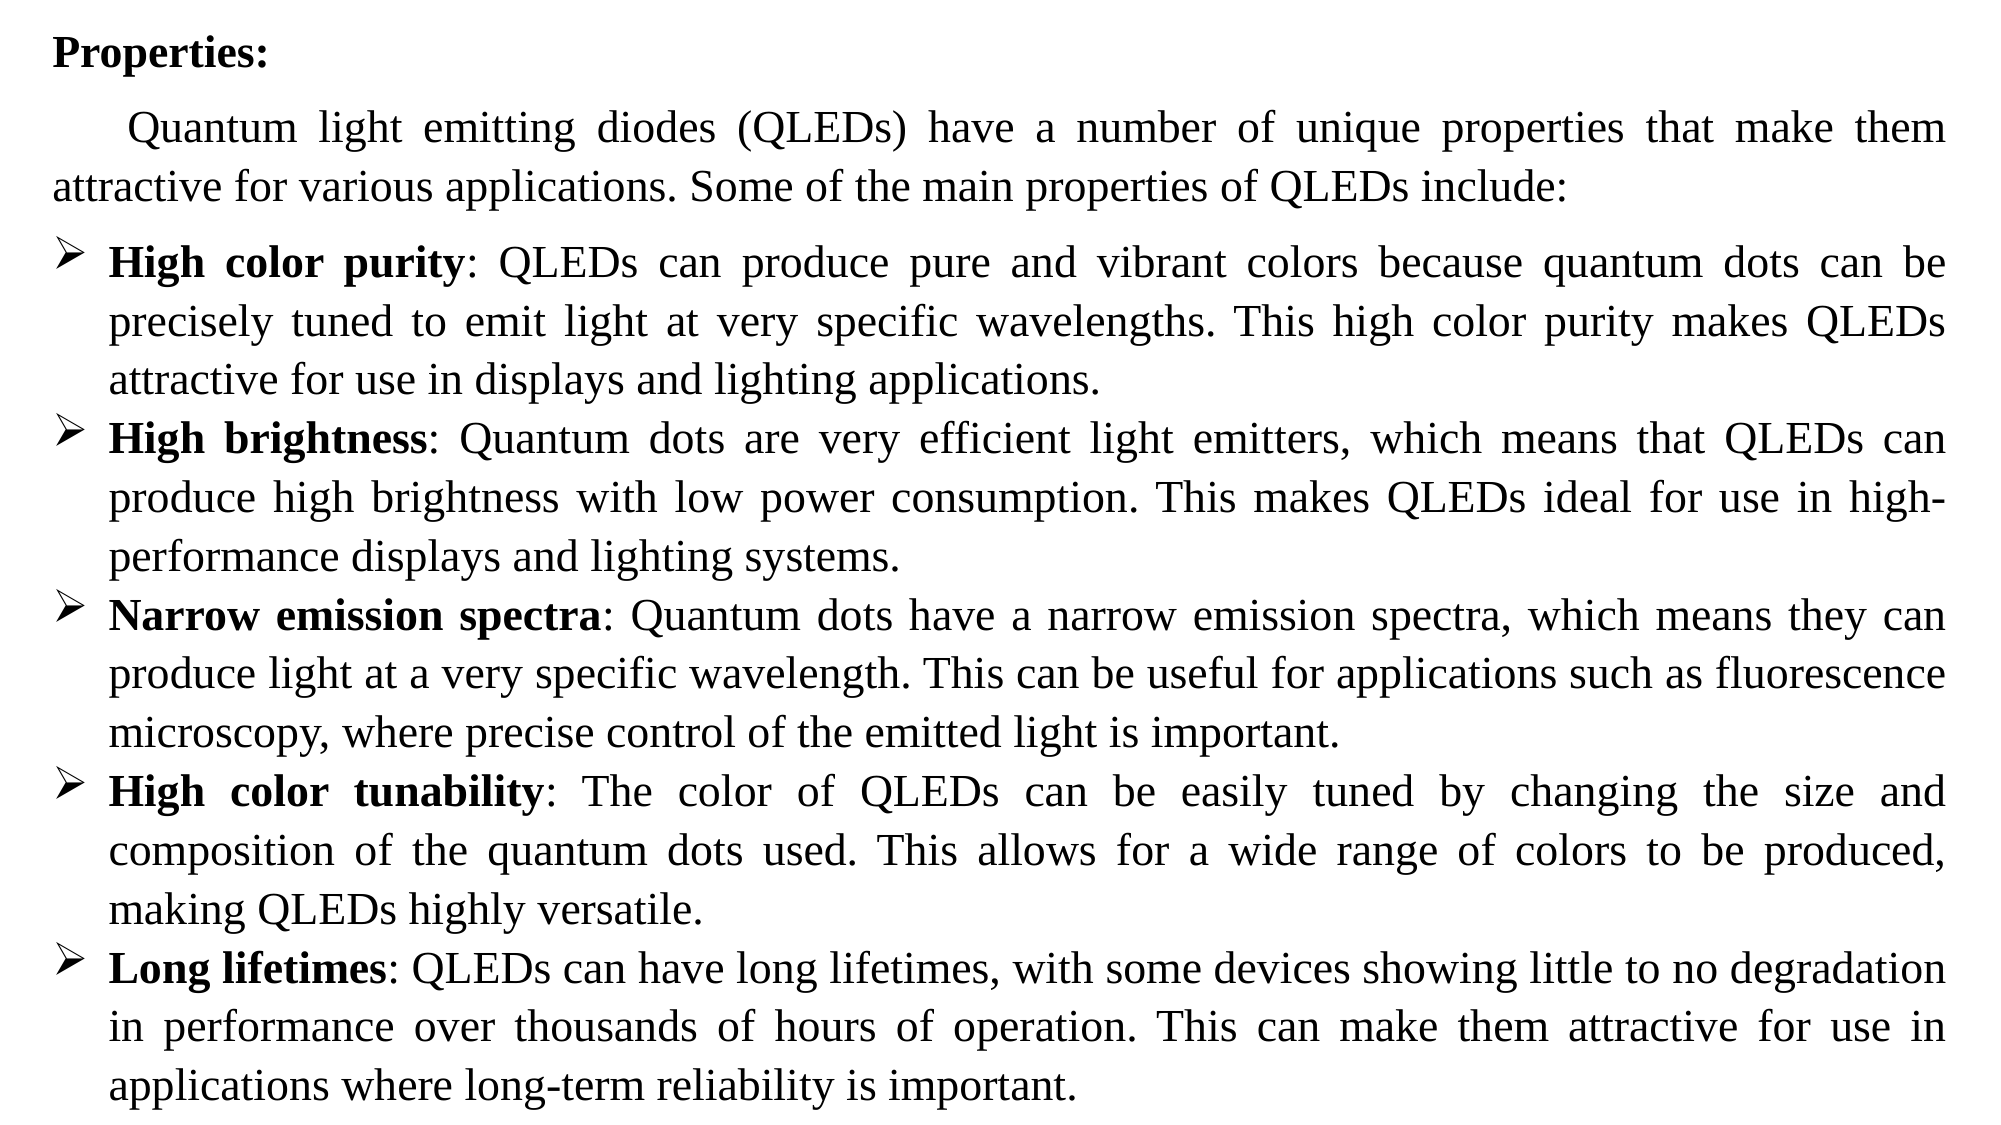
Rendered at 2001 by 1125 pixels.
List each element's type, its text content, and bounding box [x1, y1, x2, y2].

text_box Properties: Quantum light emitting diodes (QLEDs) have a number of unique properties that make them attractive for various applications. Some of the main properties of QLEDs include: High color purity: QLEDs can produce pure and vibrant colors because quantum dots can be precisely tuned to emit light at very specific wavelengths. This high color purity makes QLEDs attractive for use in displays and lighting applications. High brightness: Quantum dots are very efficient light emitters, which means that QLEDs can produce high brightness with low power consumption. This makes QLEDs ideal for use in high-performance displays and lighting systems. Narrow emission spectra: Quantum dots have a narrow emission spectra, which means they can produce light at a very specific wavelength. This can be useful for applications such as fluorescence microscopy, where precise control of the emitted light is important. High color tunability: The color of QLEDs can be easily tuned by changing the size and composition of the quantum dots used. This allows for a wide range of colors to be produced, making QLEDs highly versatile. Long lifetimes: QLEDs can have long lifetimes, with some devices showing little to no degradation in performance over thousands of hours of operation. This can make them attractive for use in applications where long-term reliability is important. [37, 10, 1963, 1118]
